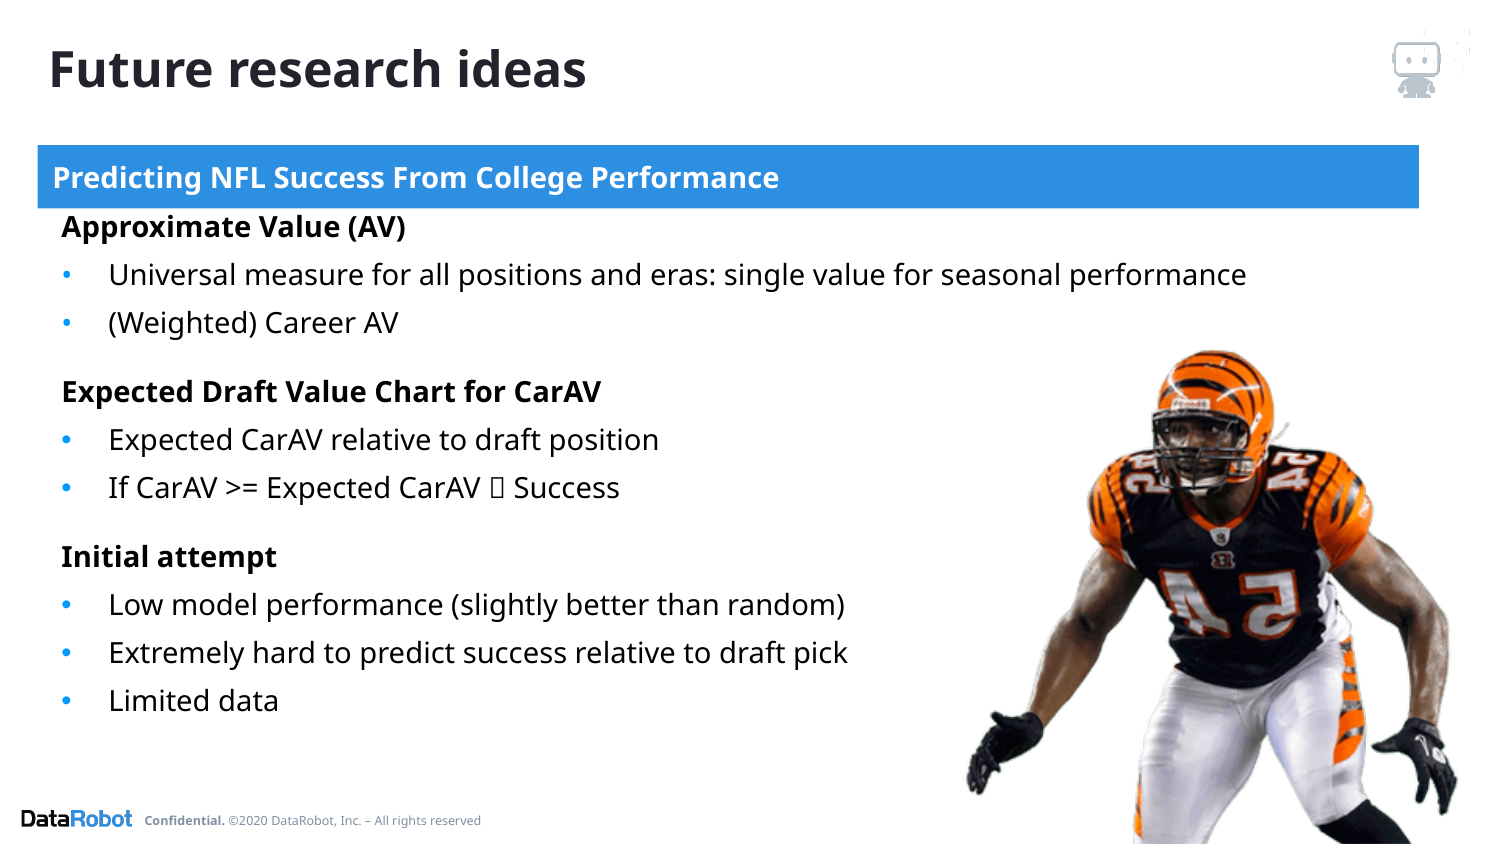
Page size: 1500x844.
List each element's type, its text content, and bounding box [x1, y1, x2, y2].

text_box Approximate Value (AV) Universal measure for all positions and eras: single value for seasonal performance (Weighted) Career AV Expected Draft Value Chart for CarAV Expected CarAV relative to draft position If CarAV >= Expected CarAV  Success Initial attempt Low model performance (slightly better than random) Extremely hard to predict success relative to draft pick Limited data [50, 206, 1394, 822]
picture [1392, 23, 1476, 98]
picture [923, 271, 1500, 844]
picture [21, 810, 132, 827]
text_box Predicting NFL Success From College Performance [35, 143, 1421, 211]
title Future research ideas [37, 22, 1299, 120]
